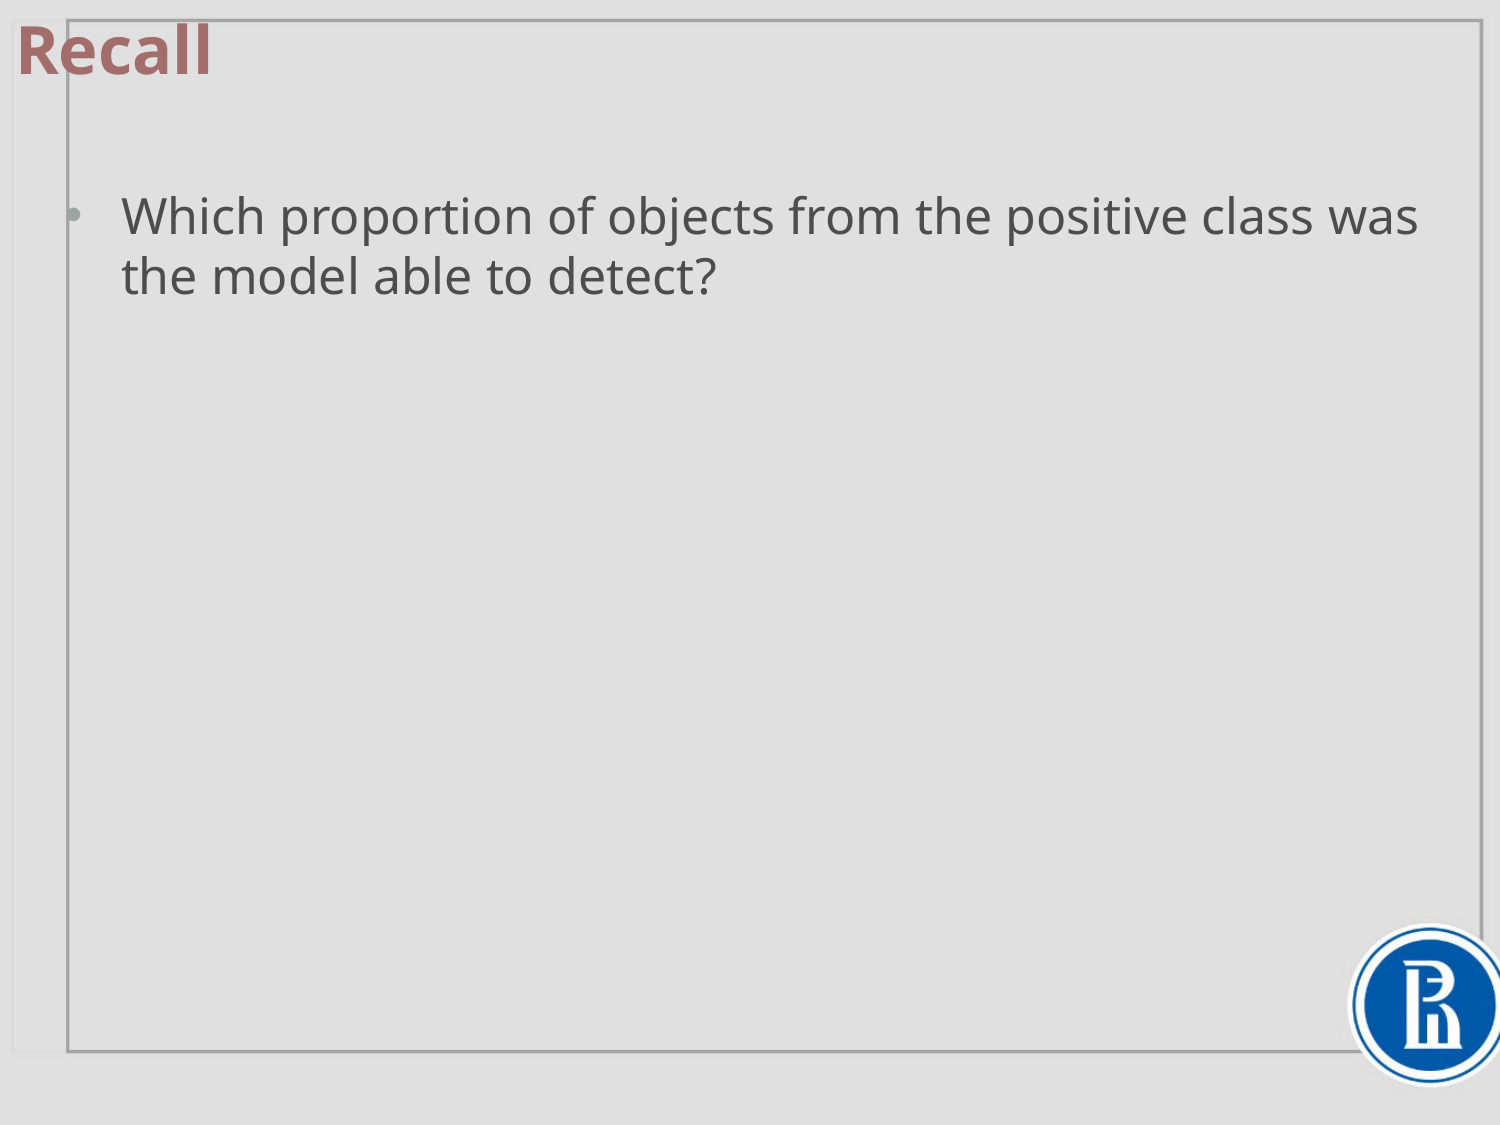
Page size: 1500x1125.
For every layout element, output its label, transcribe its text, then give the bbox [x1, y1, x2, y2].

picture [0, 102, 1500, 1125]
title Recall [0, 0, 1500, 102]
